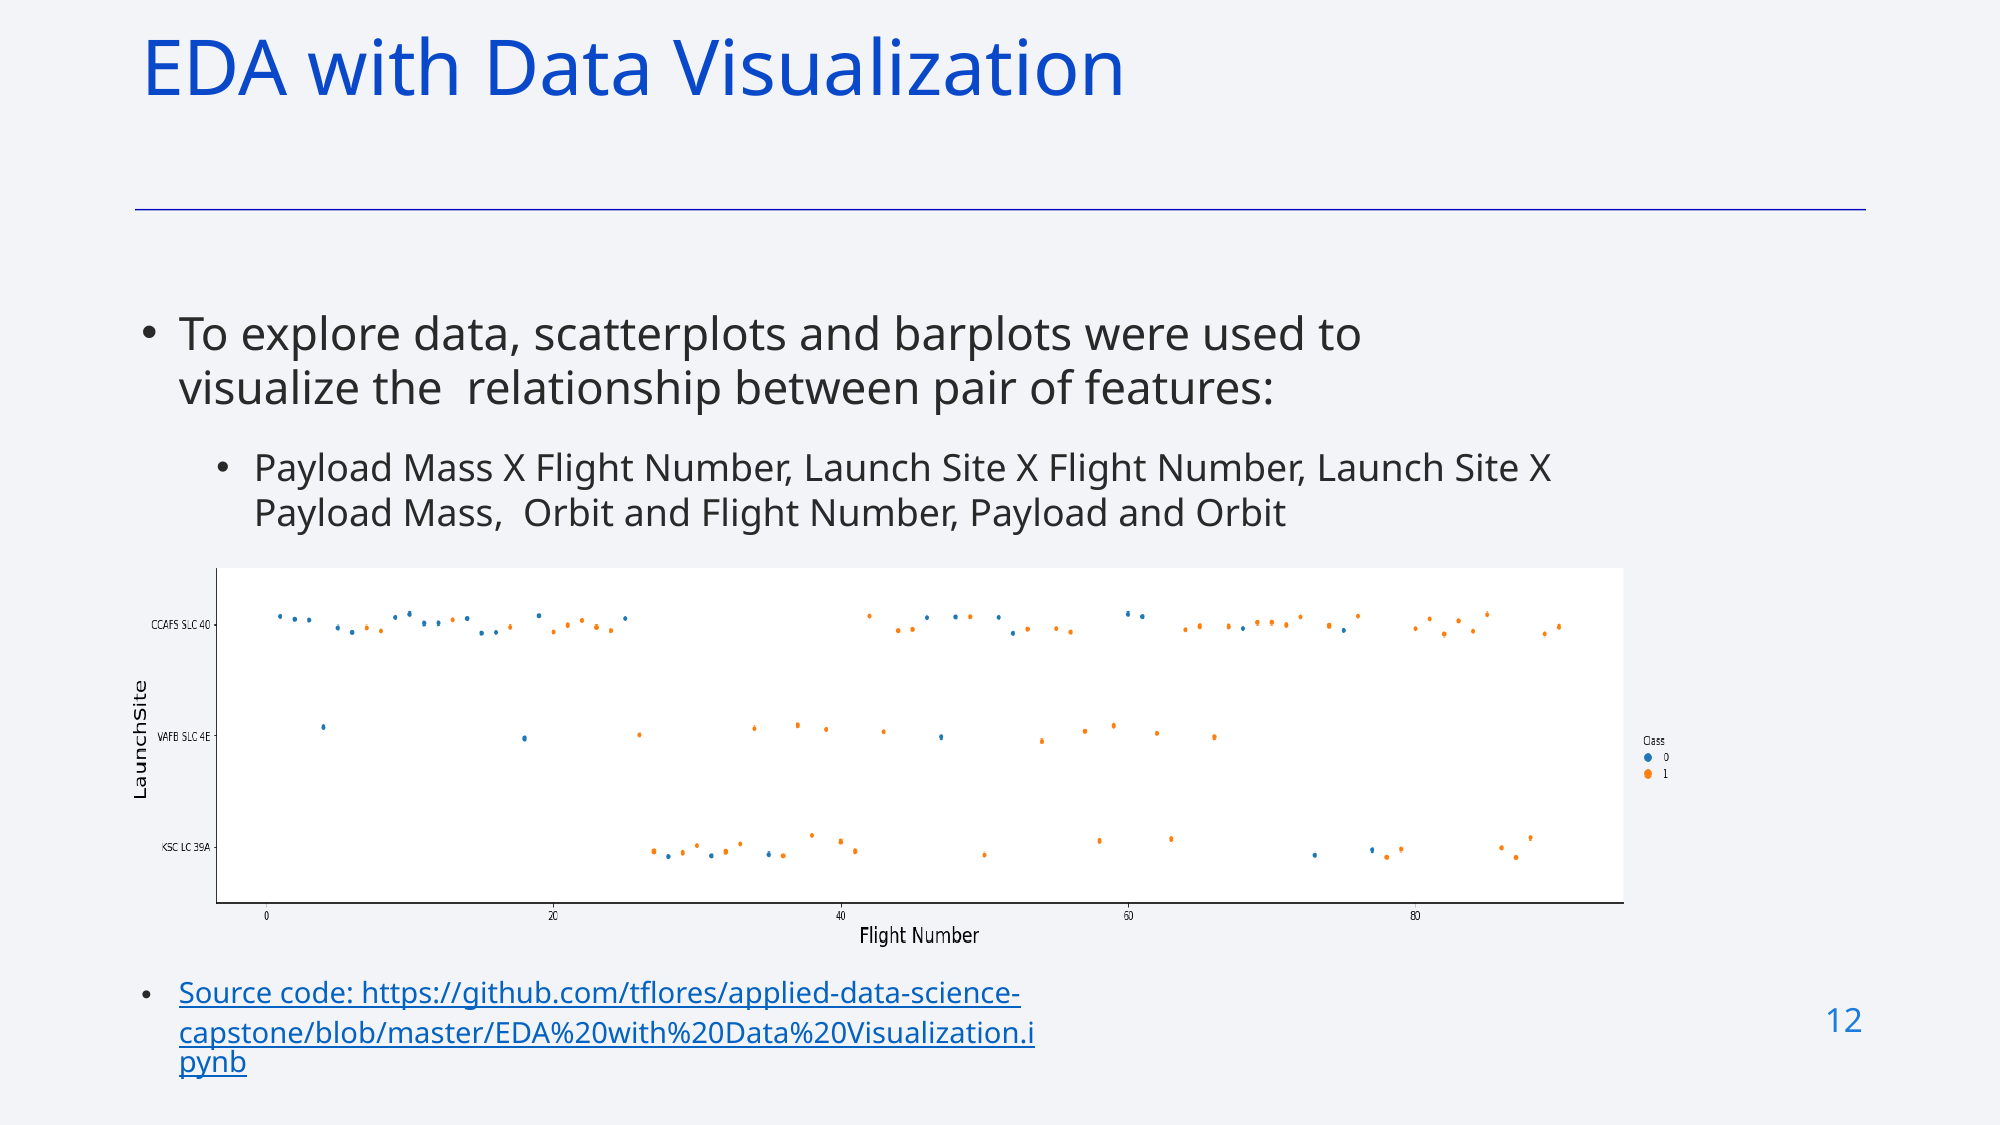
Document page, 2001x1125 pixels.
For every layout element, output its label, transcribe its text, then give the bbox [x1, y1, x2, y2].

text_box Source code: https://github.com/tflores/applied-data-science- capstone/blob/master/EDA%20with%20Data%20Visualization.ipynb [139, 972, 1046, 1055]
title EDA with Data Visualization [139, 16, 1661, 207]
text_box To explore data, scatterplots and barplots were used to visualize the relationship between pair of features: Payload Mass X Flight Number, Launch Site X Flight Number, Launch Site X Payload Mass, Orbit and Flight Number, Payload and Orbit [139, 302, 1698, 535]
picture [0, 0, 2000, 1125]
text_box 12 [1822, 997, 1867, 1040]
